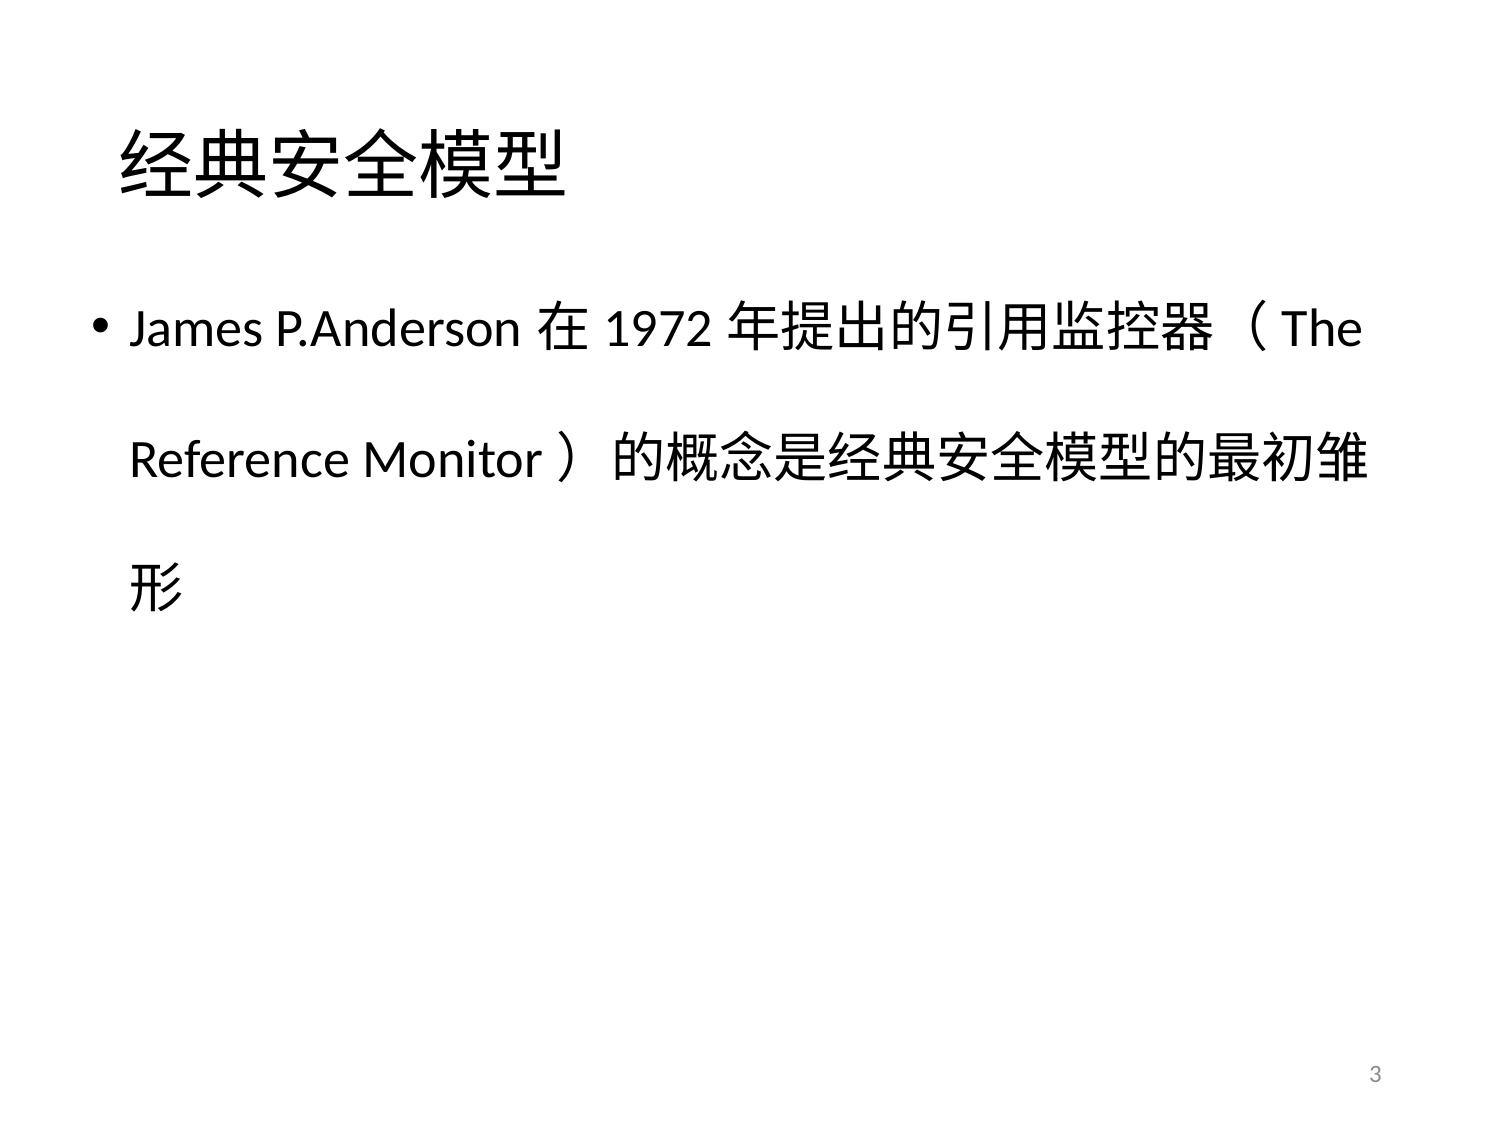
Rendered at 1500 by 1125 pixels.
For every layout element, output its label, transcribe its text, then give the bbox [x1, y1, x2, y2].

title 经典安全模型 [103, 59, 1397, 220]
slide_number 3 [1059, 1042, 1397, 1103]
list James P.Anderson在1972年提出的引用监控器（The Reference Monitor）的概念是经典安全模型的最初雏形 [76, 220, 1424, 799]
